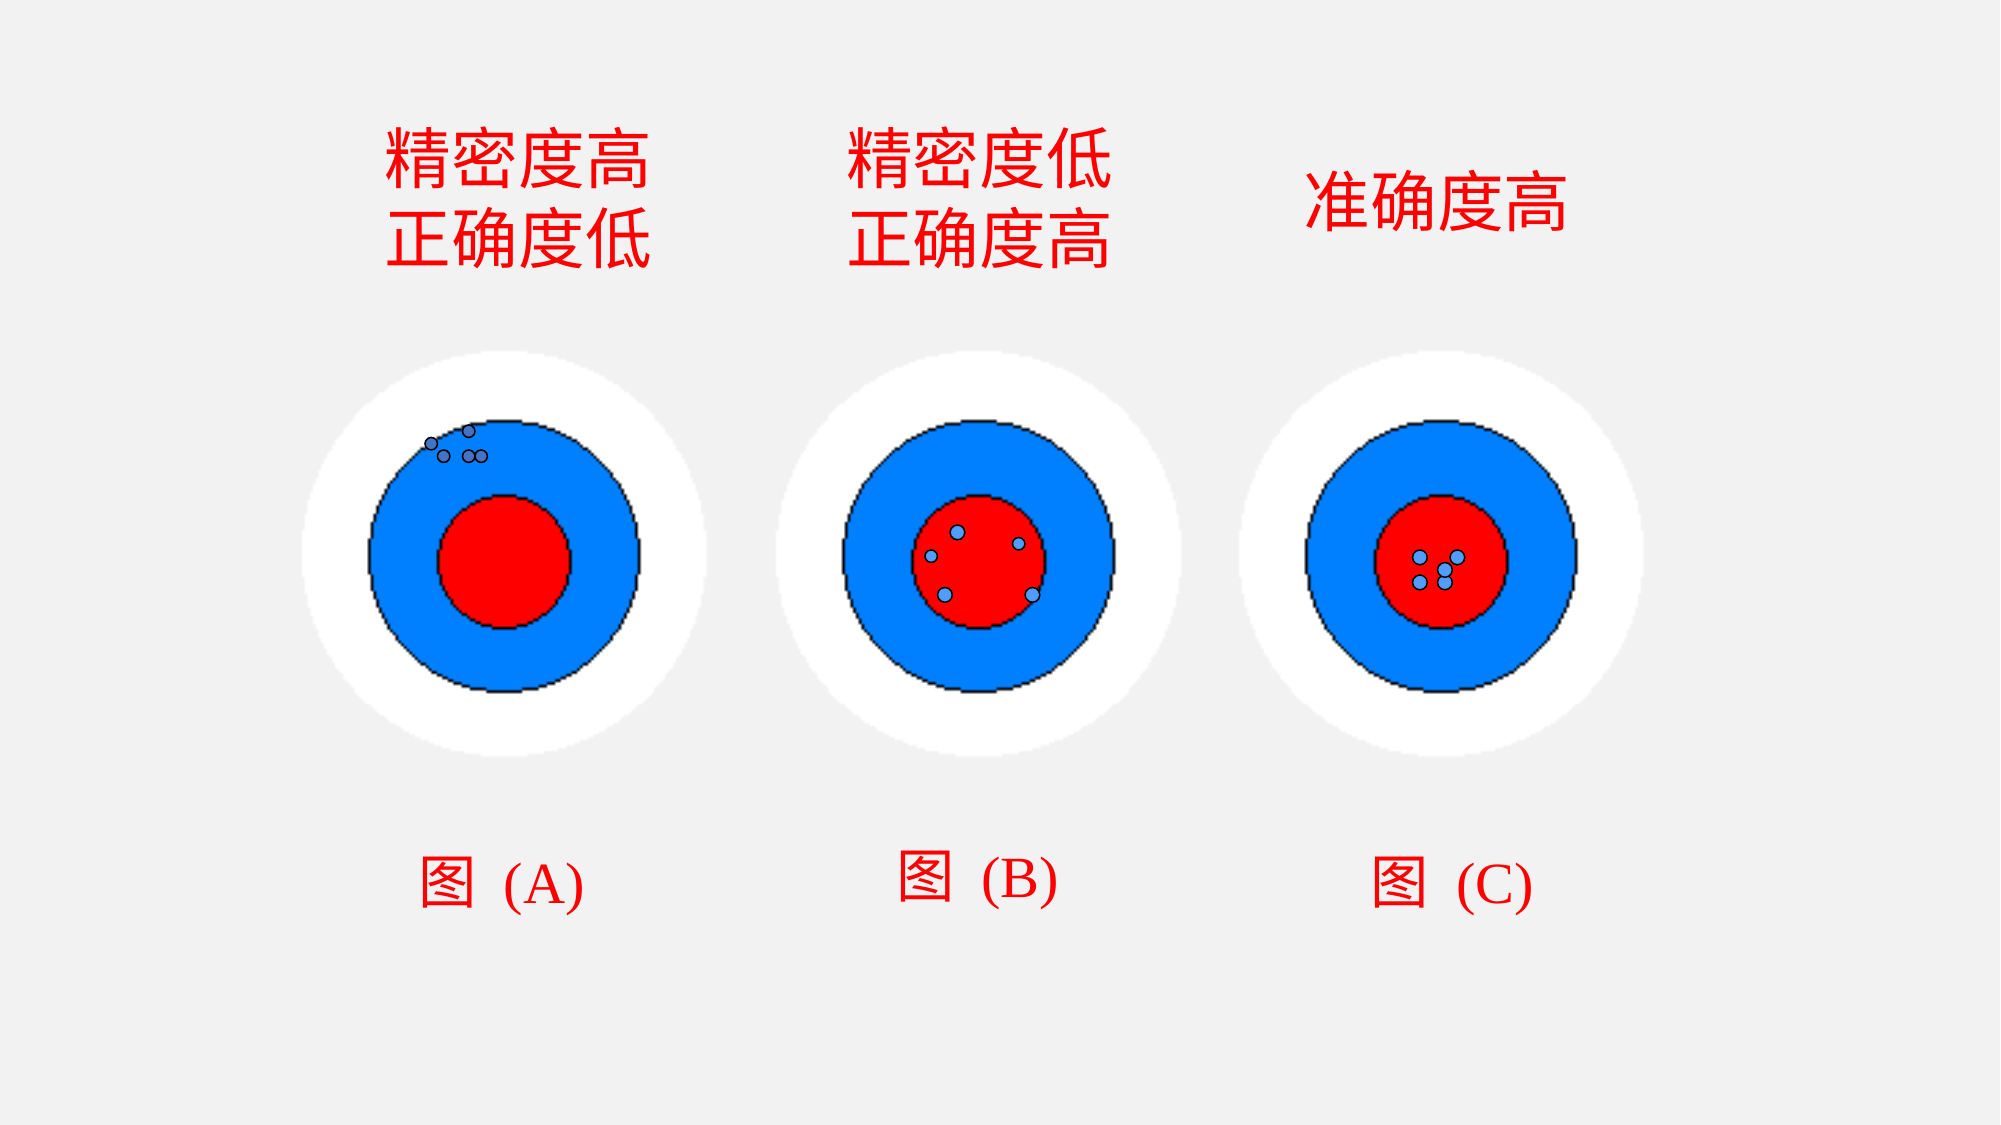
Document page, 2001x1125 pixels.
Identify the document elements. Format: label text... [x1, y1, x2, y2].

text_box 图 (C) [1356, 837, 1549, 923]
text_box 准确度高 [1289, 152, 1586, 247]
text_box 图 (A) [403, 837, 642, 923]
text_box 精密度低正确度高 [831, 109, 1194, 285]
text_box 精密度高正确度低 [370, 109, 711, 285]
picture [1237, 349, 1650, 763]
picture [774, 349, 1188, 763]
picture [299, 349, 713, 763]
text_box 图 (B) [881, 831, 1082, 916]
